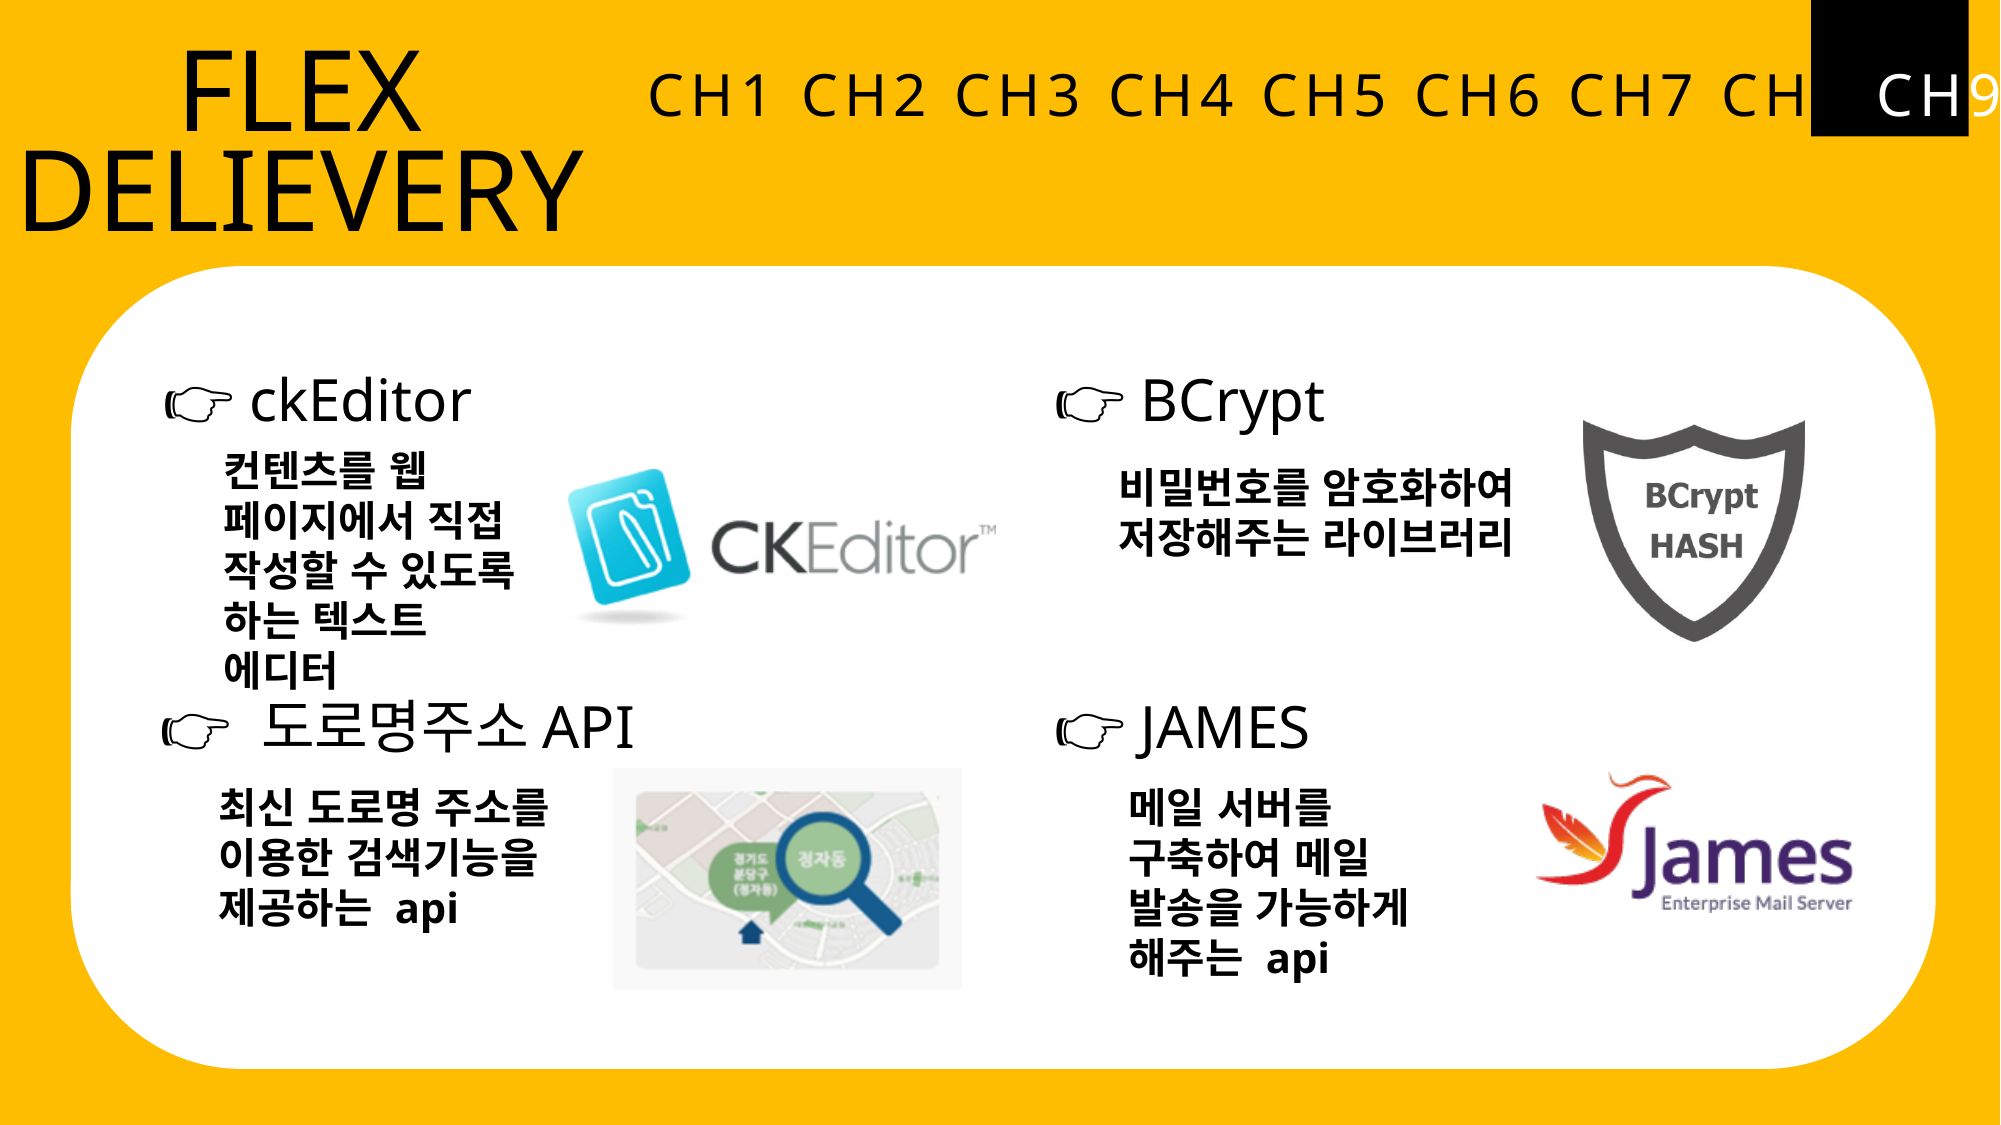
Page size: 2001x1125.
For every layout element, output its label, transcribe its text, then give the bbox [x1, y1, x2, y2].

text_box 비밀번호를 암호화하여 저장해주는 라이브러리 [1103, 454, 1542, 569]
text_box 👉 ckEditor [148, 355, 914, 441]
picture [1524, 771, 1864, 913]
picture [1583, 420, 1805, 642]
picture [568, 469, 996, 626]
text_box FLEX DELIEVERY [1, 46, 599, 262]
text_box 👉 BCrypt [1039, 355, 1805, 441]
text_box 메일 서버를 구축하여 메일 발송을 가능하게 해주는 api [1113, 774, 1506, 990]
picture [613, 768, 962, 989]
text_box 👉 JAMES [1039, 683, 1805, 769]
text_box [69, 265, 1937, 1070]
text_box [681, 0, 1969, 137]
text_box 👉 도로명주소API [145, 683, 910, 769]
text_box 최신 도로명 주소를 이용한 검색기능을 제공하는 api [204, 774, 570, 940]
text_box 컨텐츠를 웹 페이지에서 직접 작성할 수 있도록 하는 텍스트 에디터 [208, 436, 546, 702]
